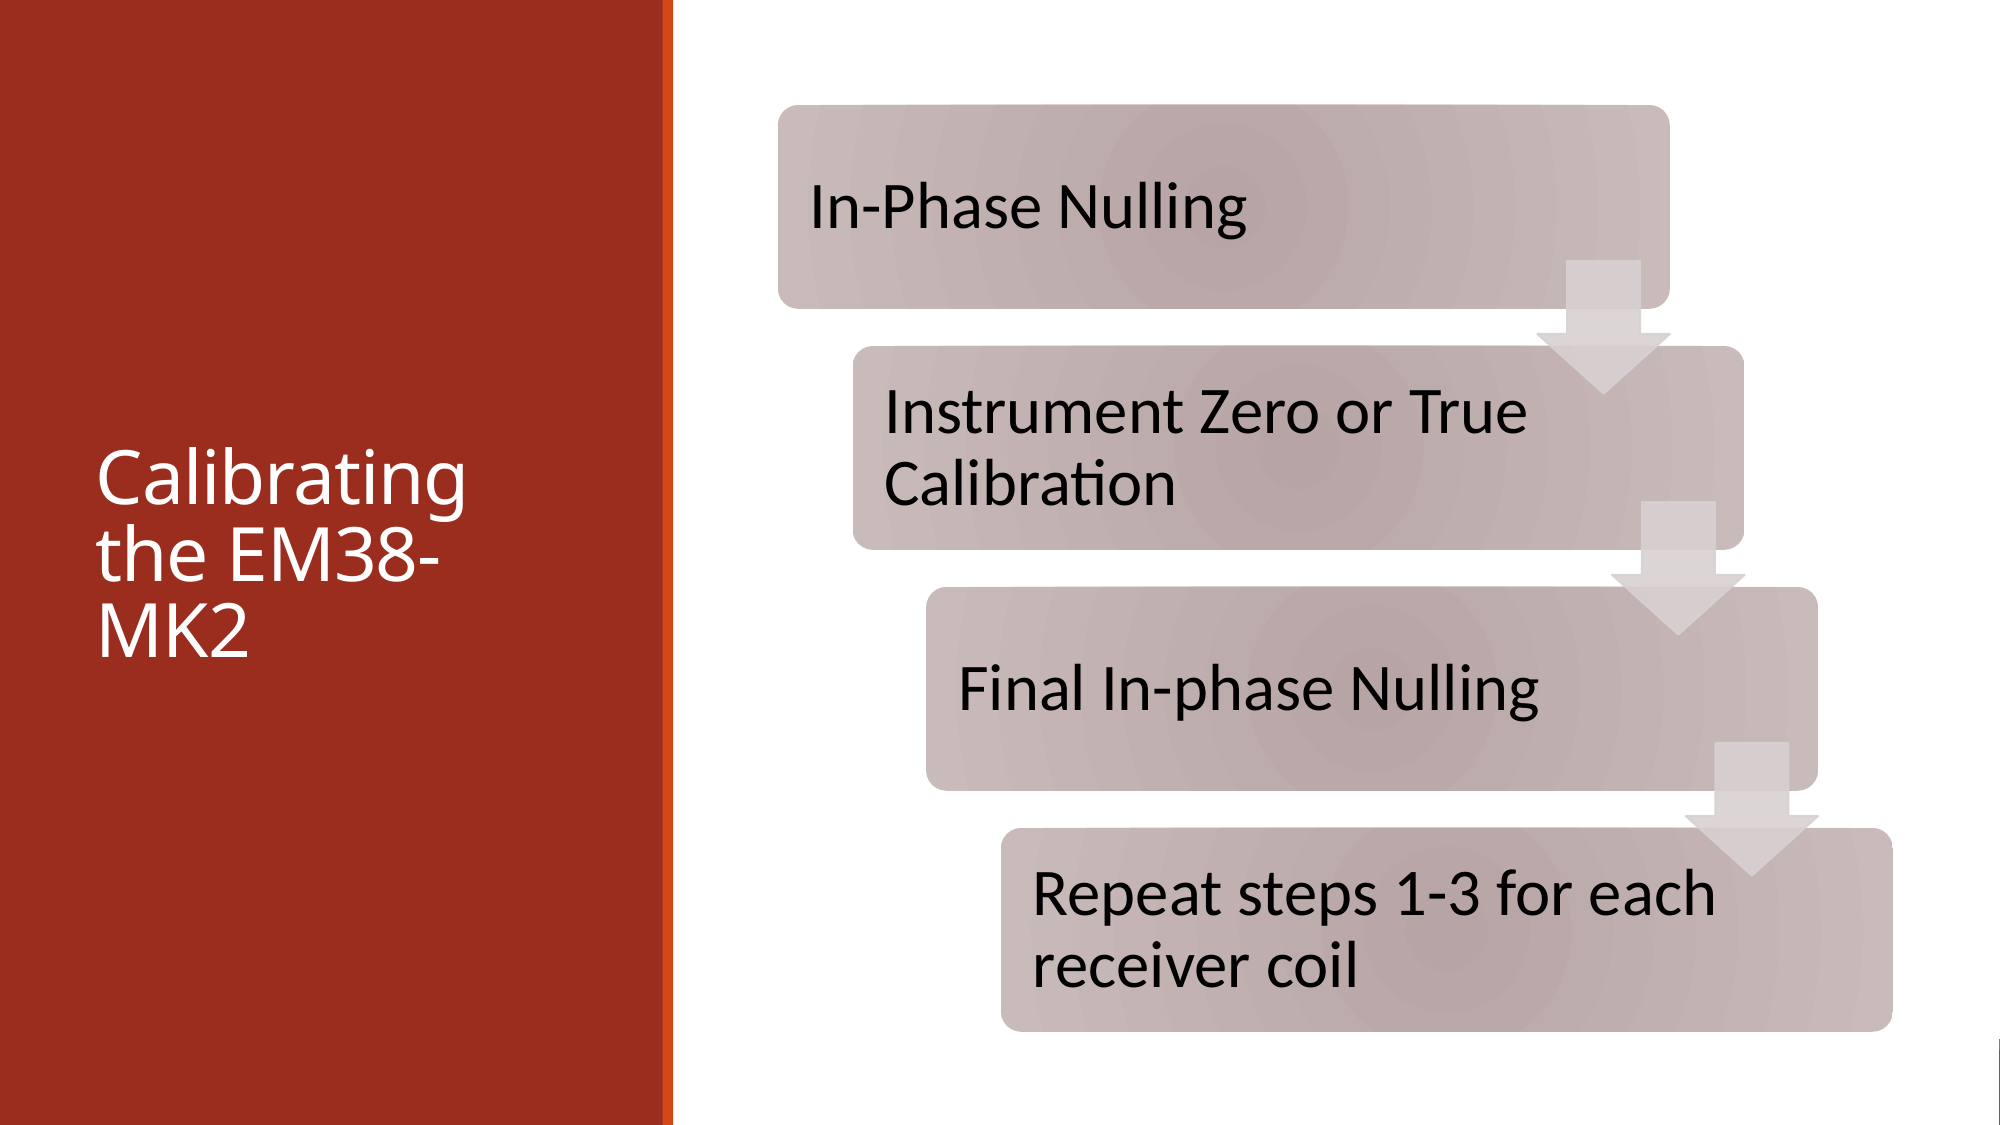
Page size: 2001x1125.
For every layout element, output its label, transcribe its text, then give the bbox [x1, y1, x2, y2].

text_box [661, 0, 674, 1125]
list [777, 104, 1894, 1033]
text_box [674, 0, 2000, 1125]
text_box [0, 0, 661, 1125]
title Calibrating the EM38-MK2 [80, 84, 587, 1032]
